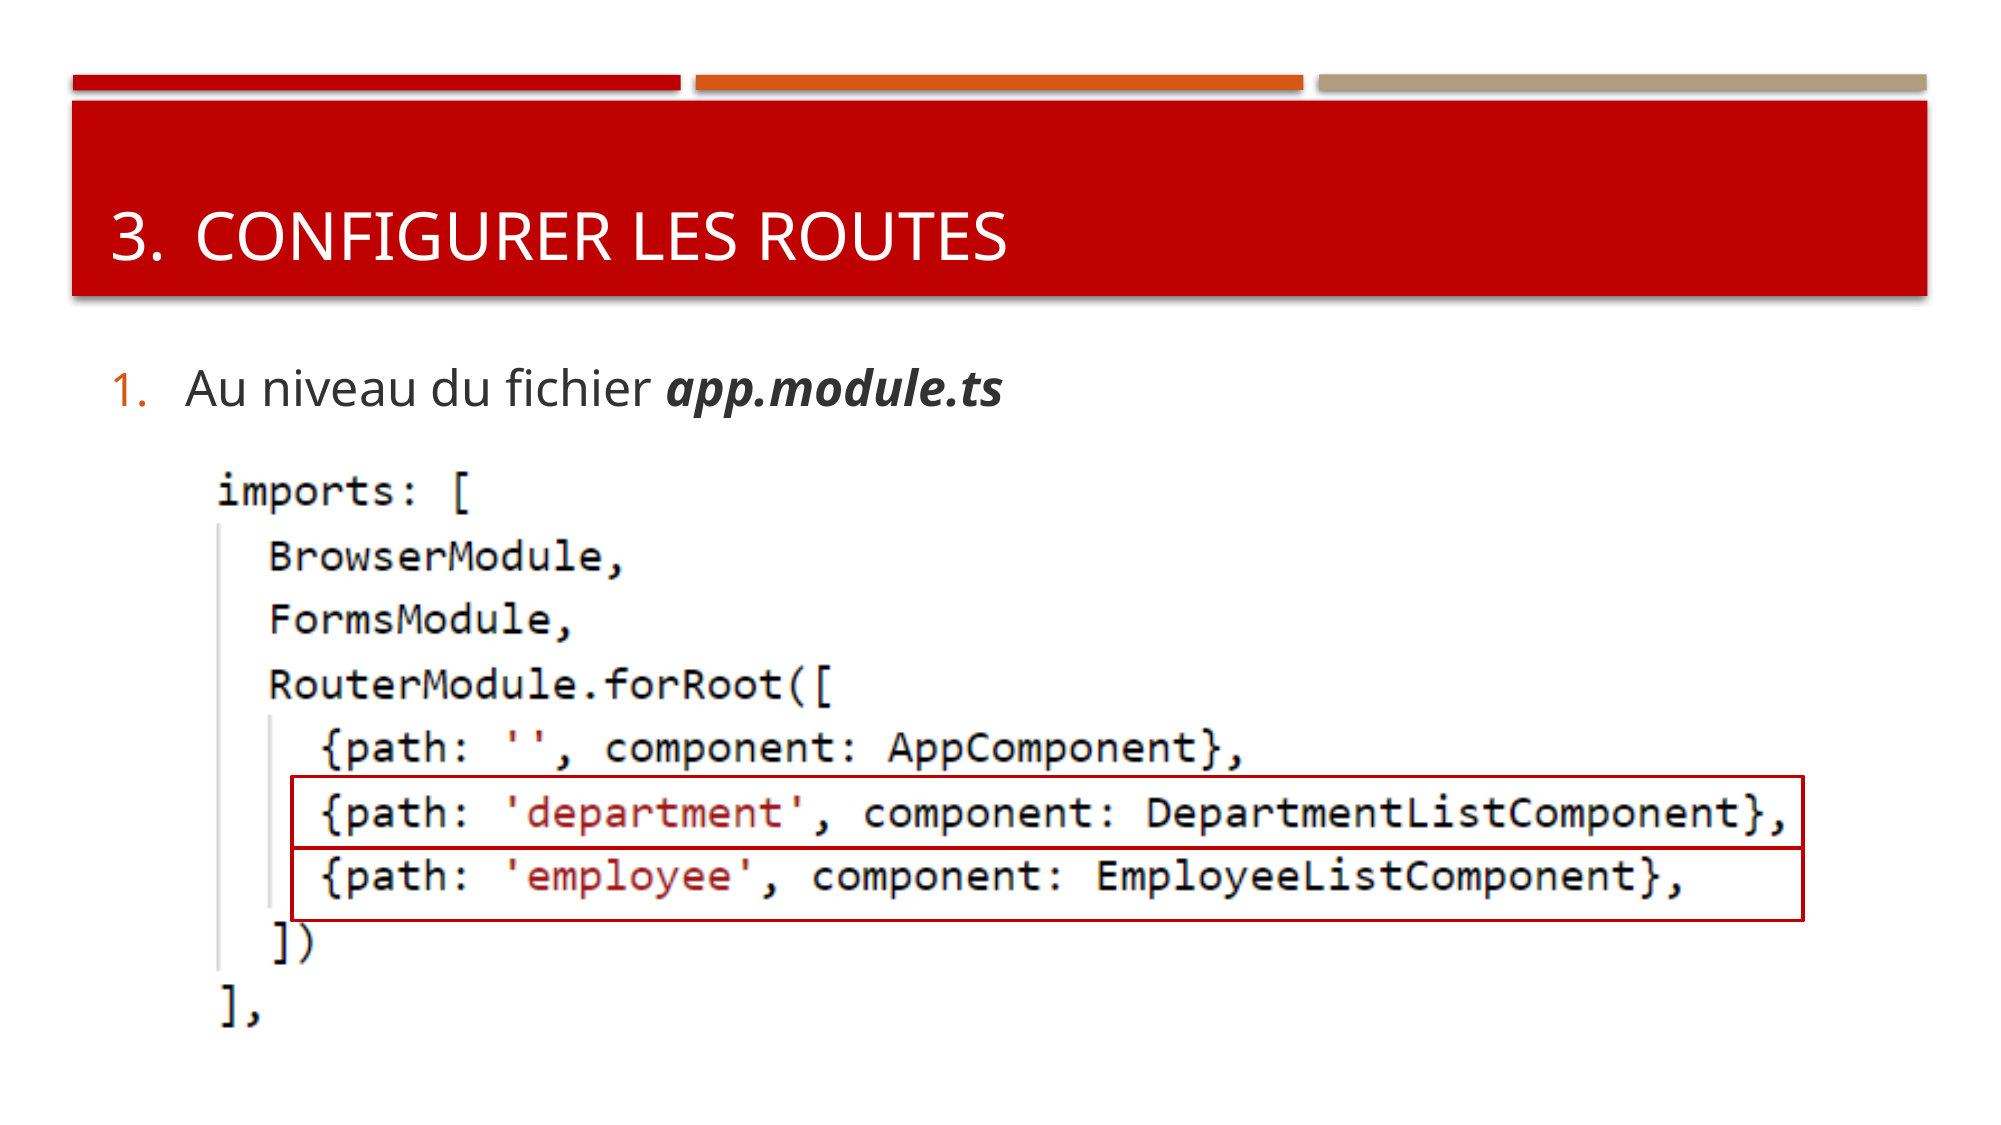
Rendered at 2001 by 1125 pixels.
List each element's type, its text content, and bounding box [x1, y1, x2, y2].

title Configurer les routes [95, 115, 1905, 282]
text_box Au niveau du fichier app.module.ts [95, 348, 1863, 616]
picture [178, 469, 1948, 1049]
